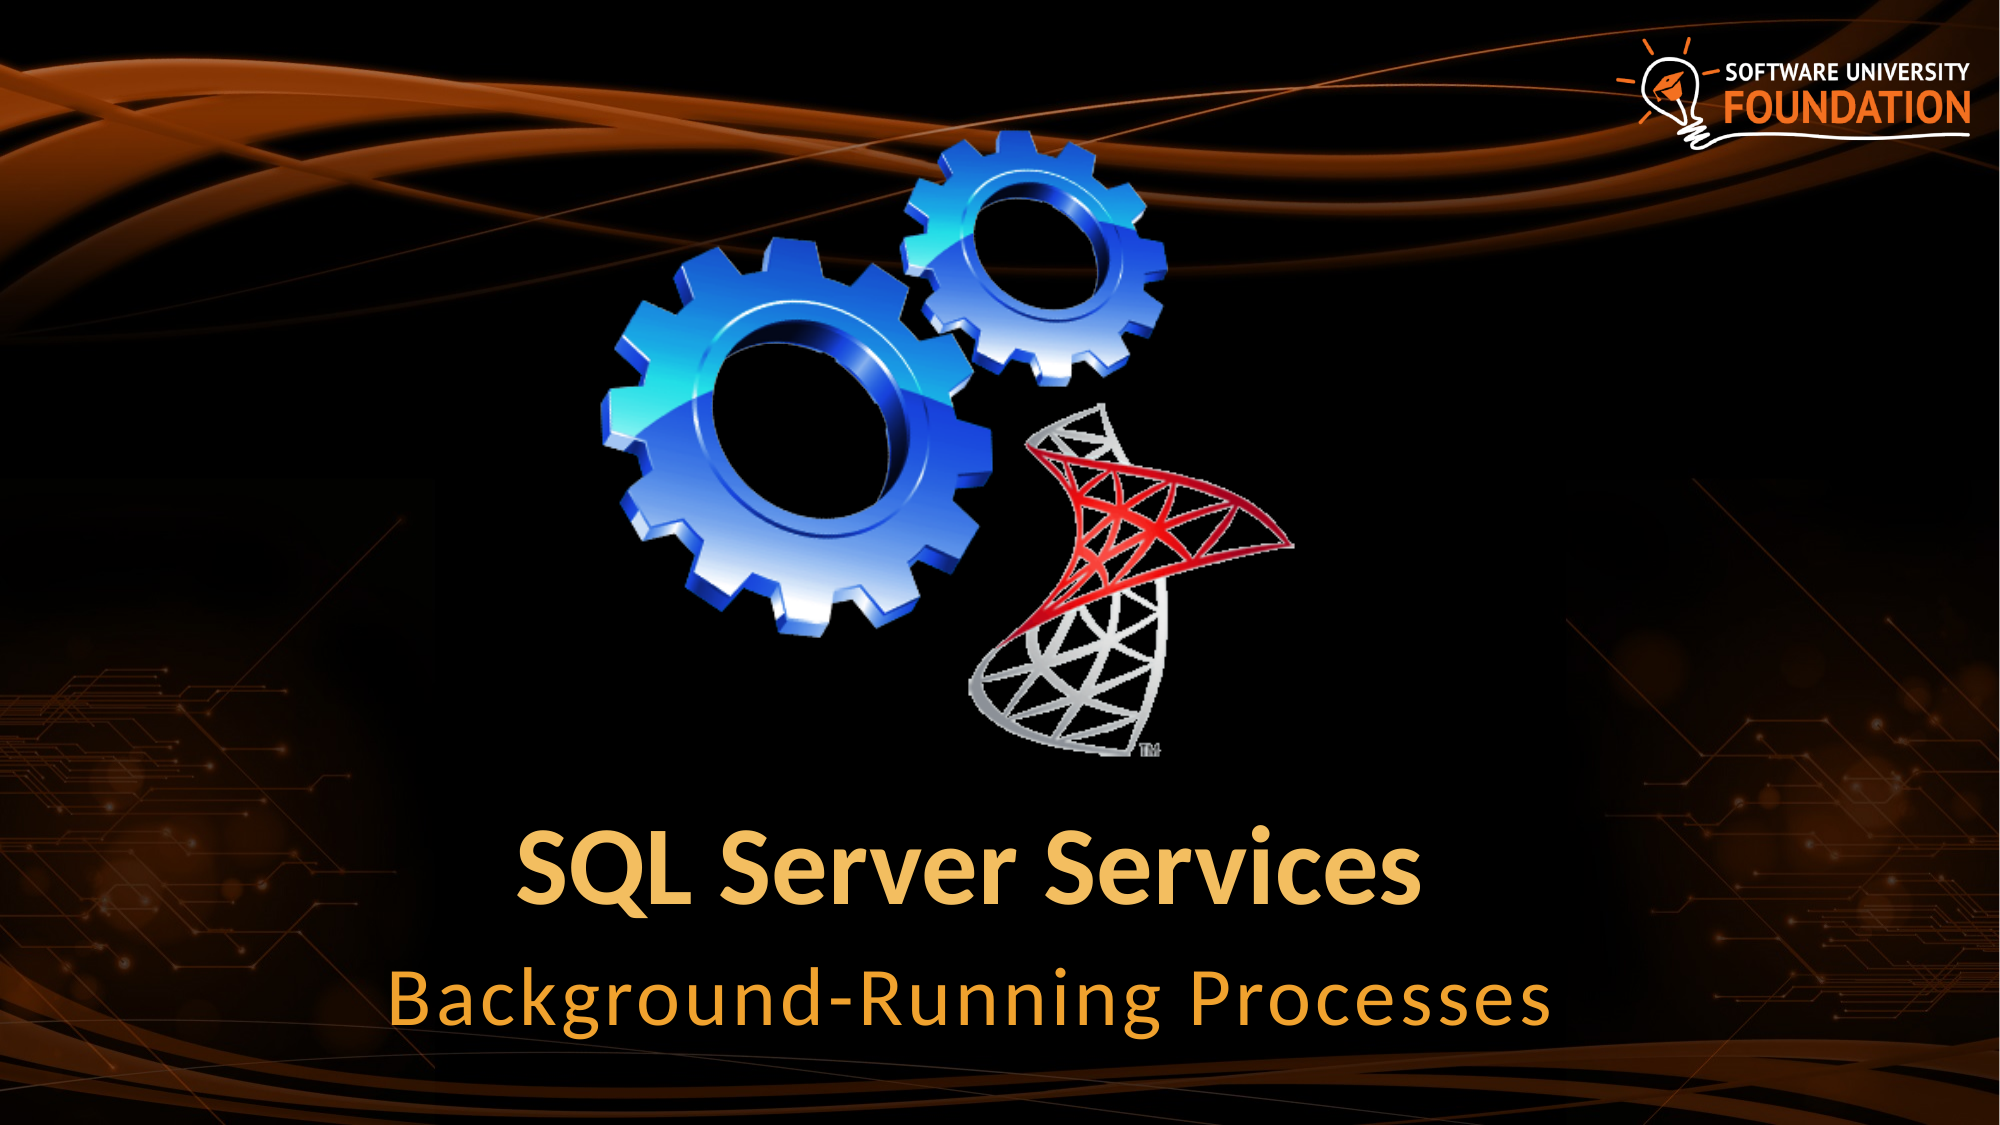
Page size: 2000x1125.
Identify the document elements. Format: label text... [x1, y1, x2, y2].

title SQL Server Services [237, 800, 1704, 931]
picture [0, 0, 2000, 1125]
list Background-Running Processes [237, 931, 1704, 1050]
